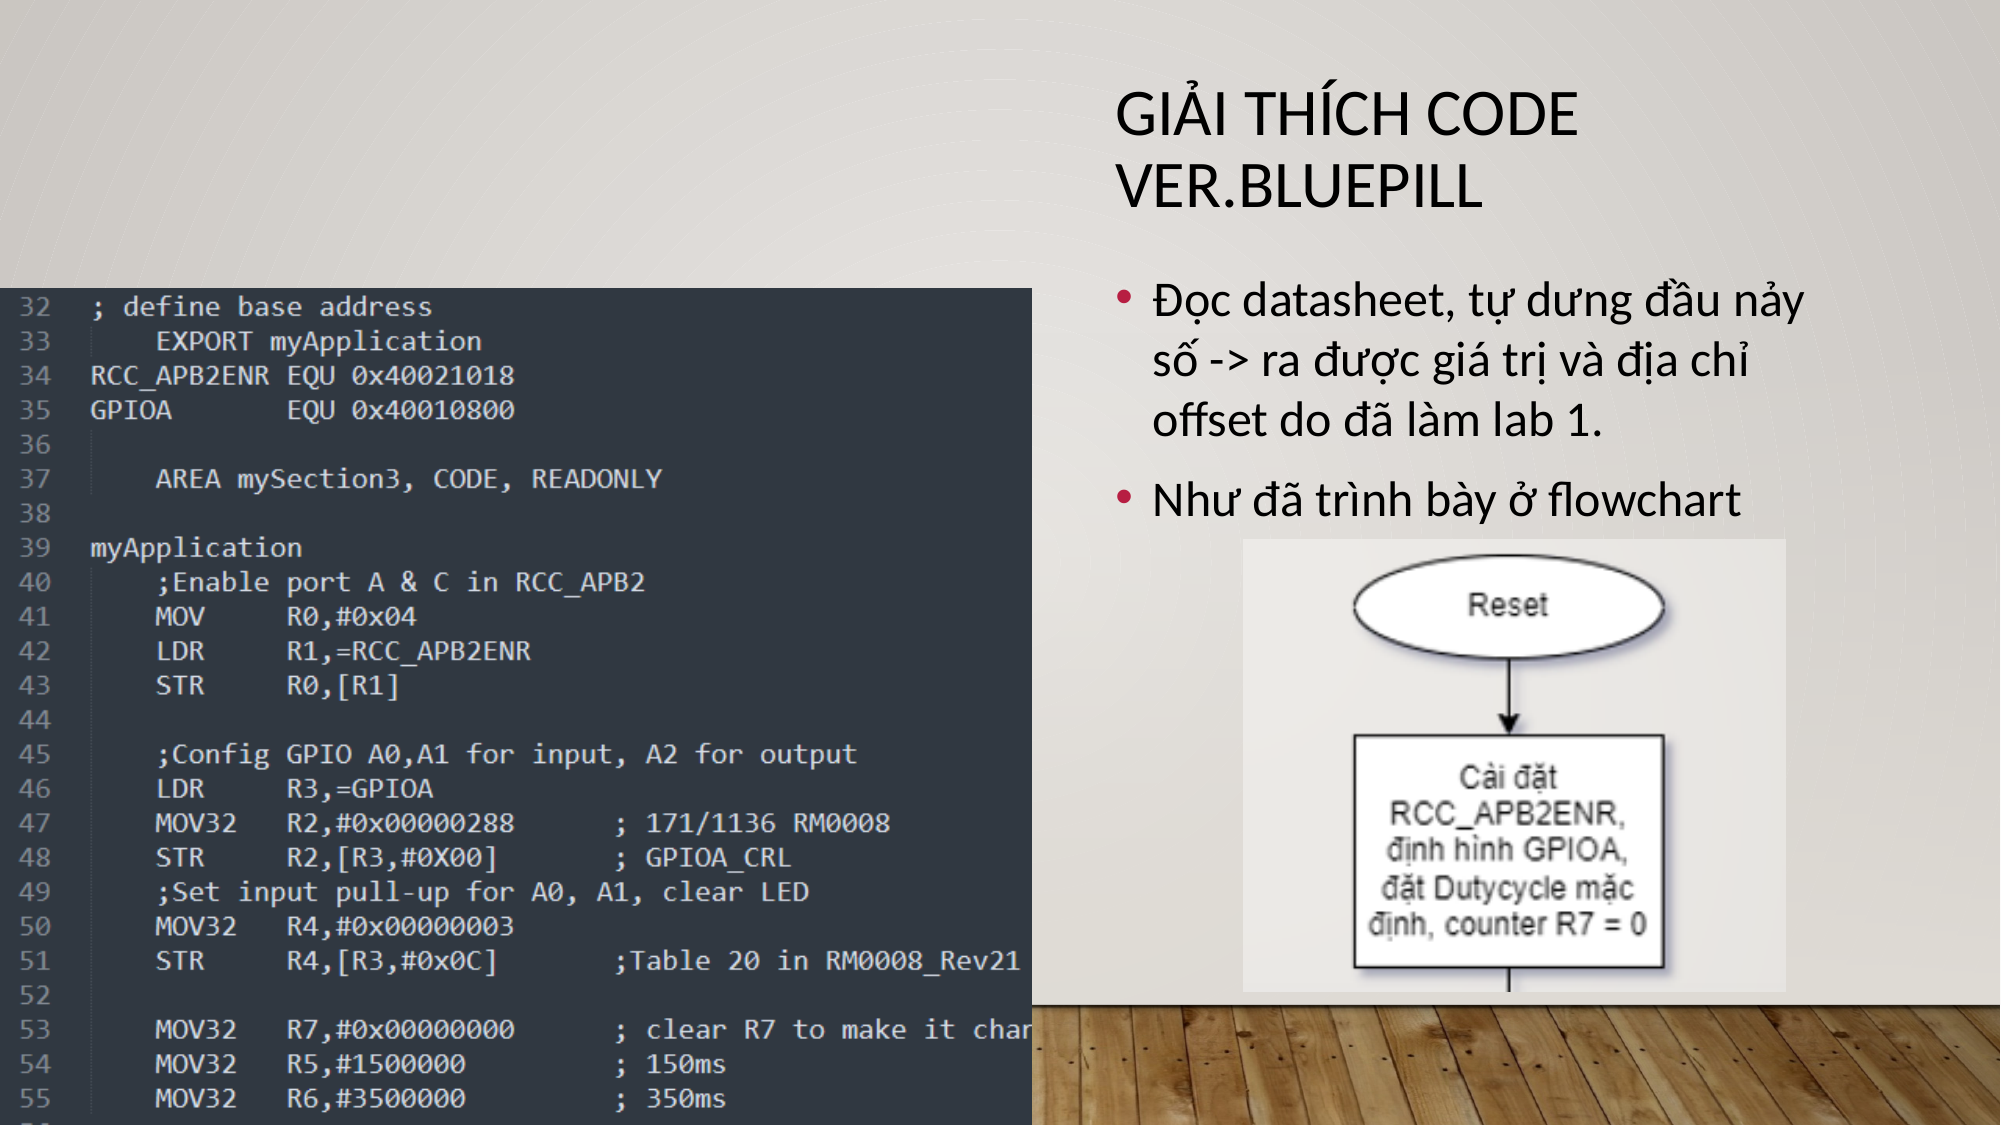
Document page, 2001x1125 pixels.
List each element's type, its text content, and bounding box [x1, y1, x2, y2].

text_box Đọc datasheet, tự dưng đầu nảy số -> ra được giá trị và địa chỉ offset do đã làm lab 1. Như đã trình bày ở flowchart [1100, 258, 1862, 1031]
picture [1243, 539, 1787, 993]
text_box Giải thích code Ver.BLUEPILL [1100, 70, 1877, 243]
picture [0, 288, 2000, 1125]
